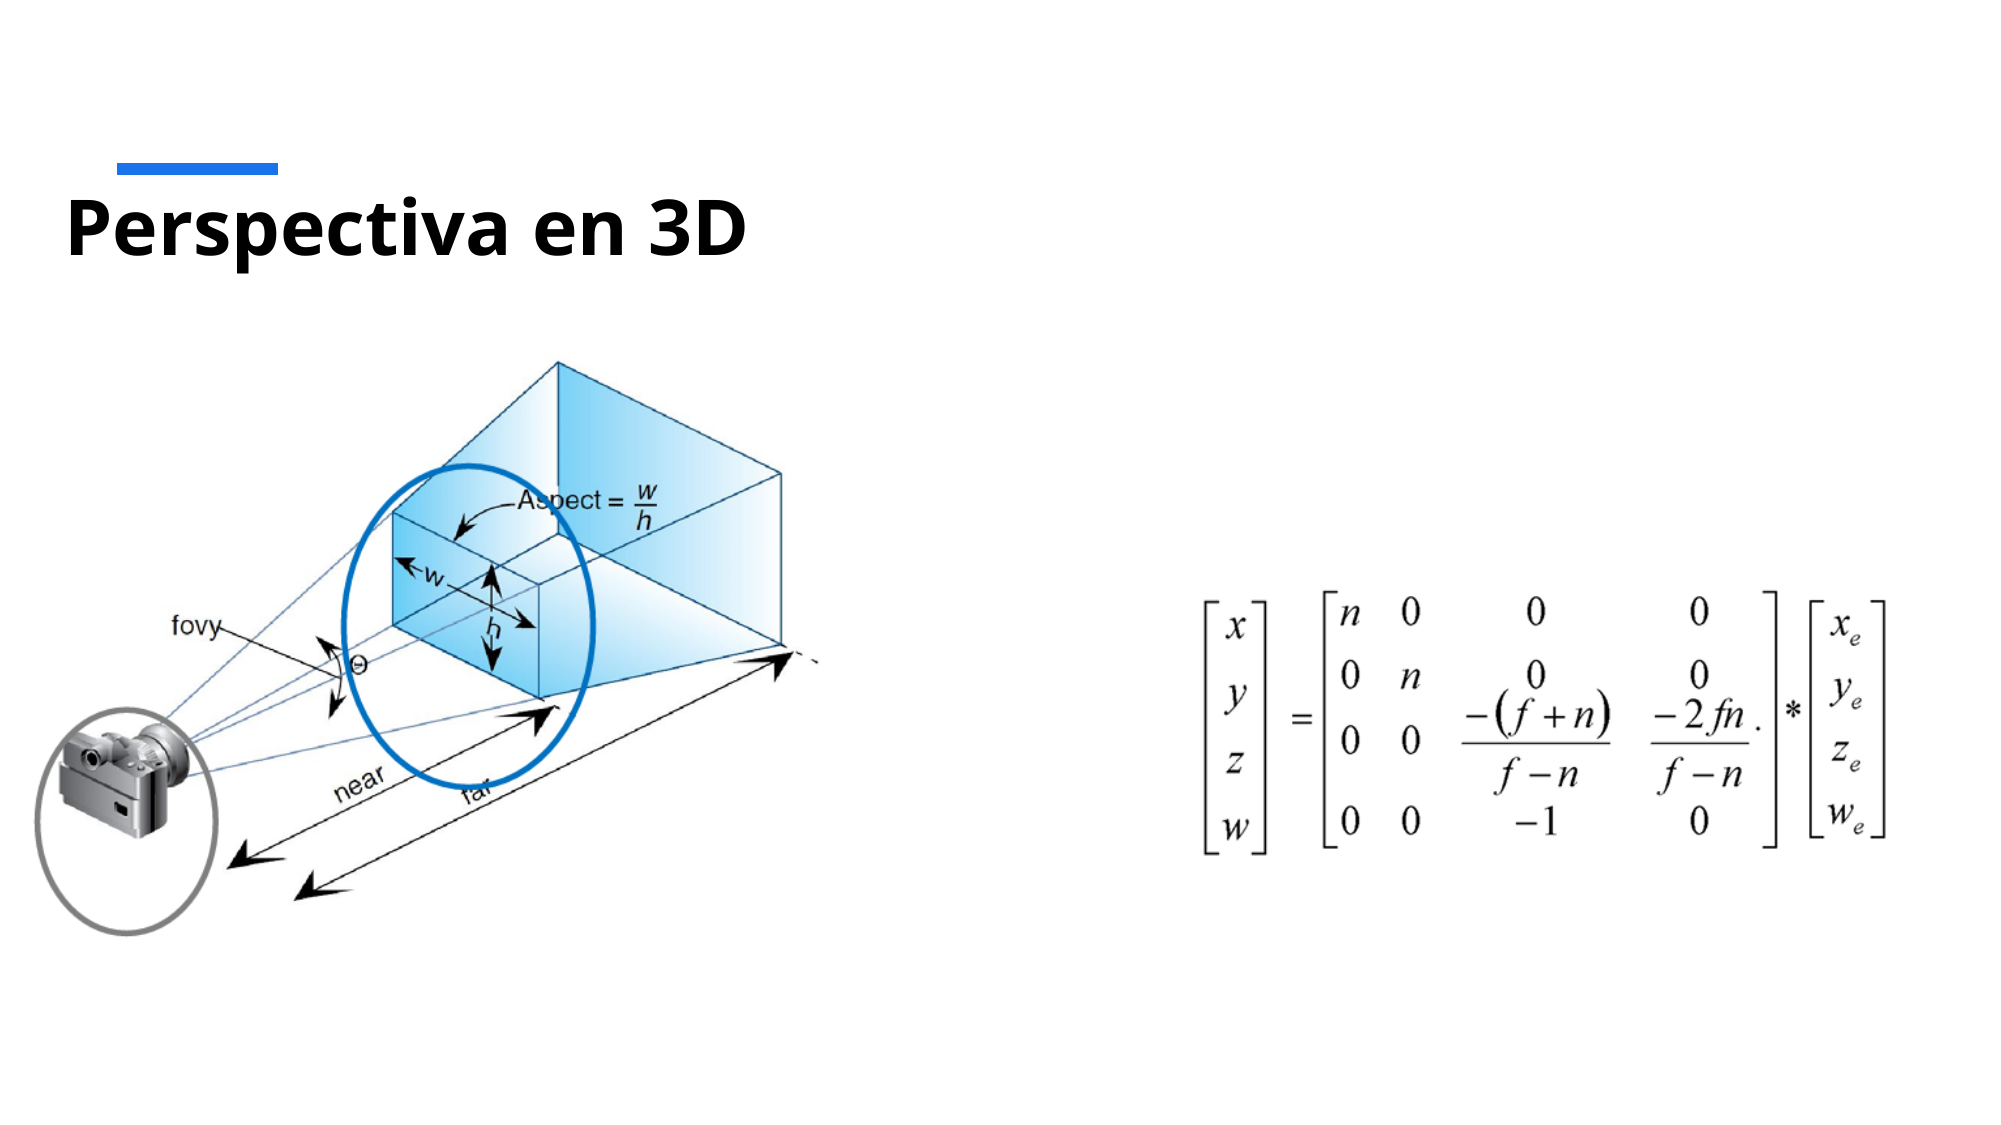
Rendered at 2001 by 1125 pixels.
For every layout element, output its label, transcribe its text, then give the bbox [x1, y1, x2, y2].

picture [1292, 562, 2001, 895]
title Perspectiva en 3D [0, 0, 955, 280]
picture [1198, 560, 1269, 895]
picture [0, 304, 852, 945]
